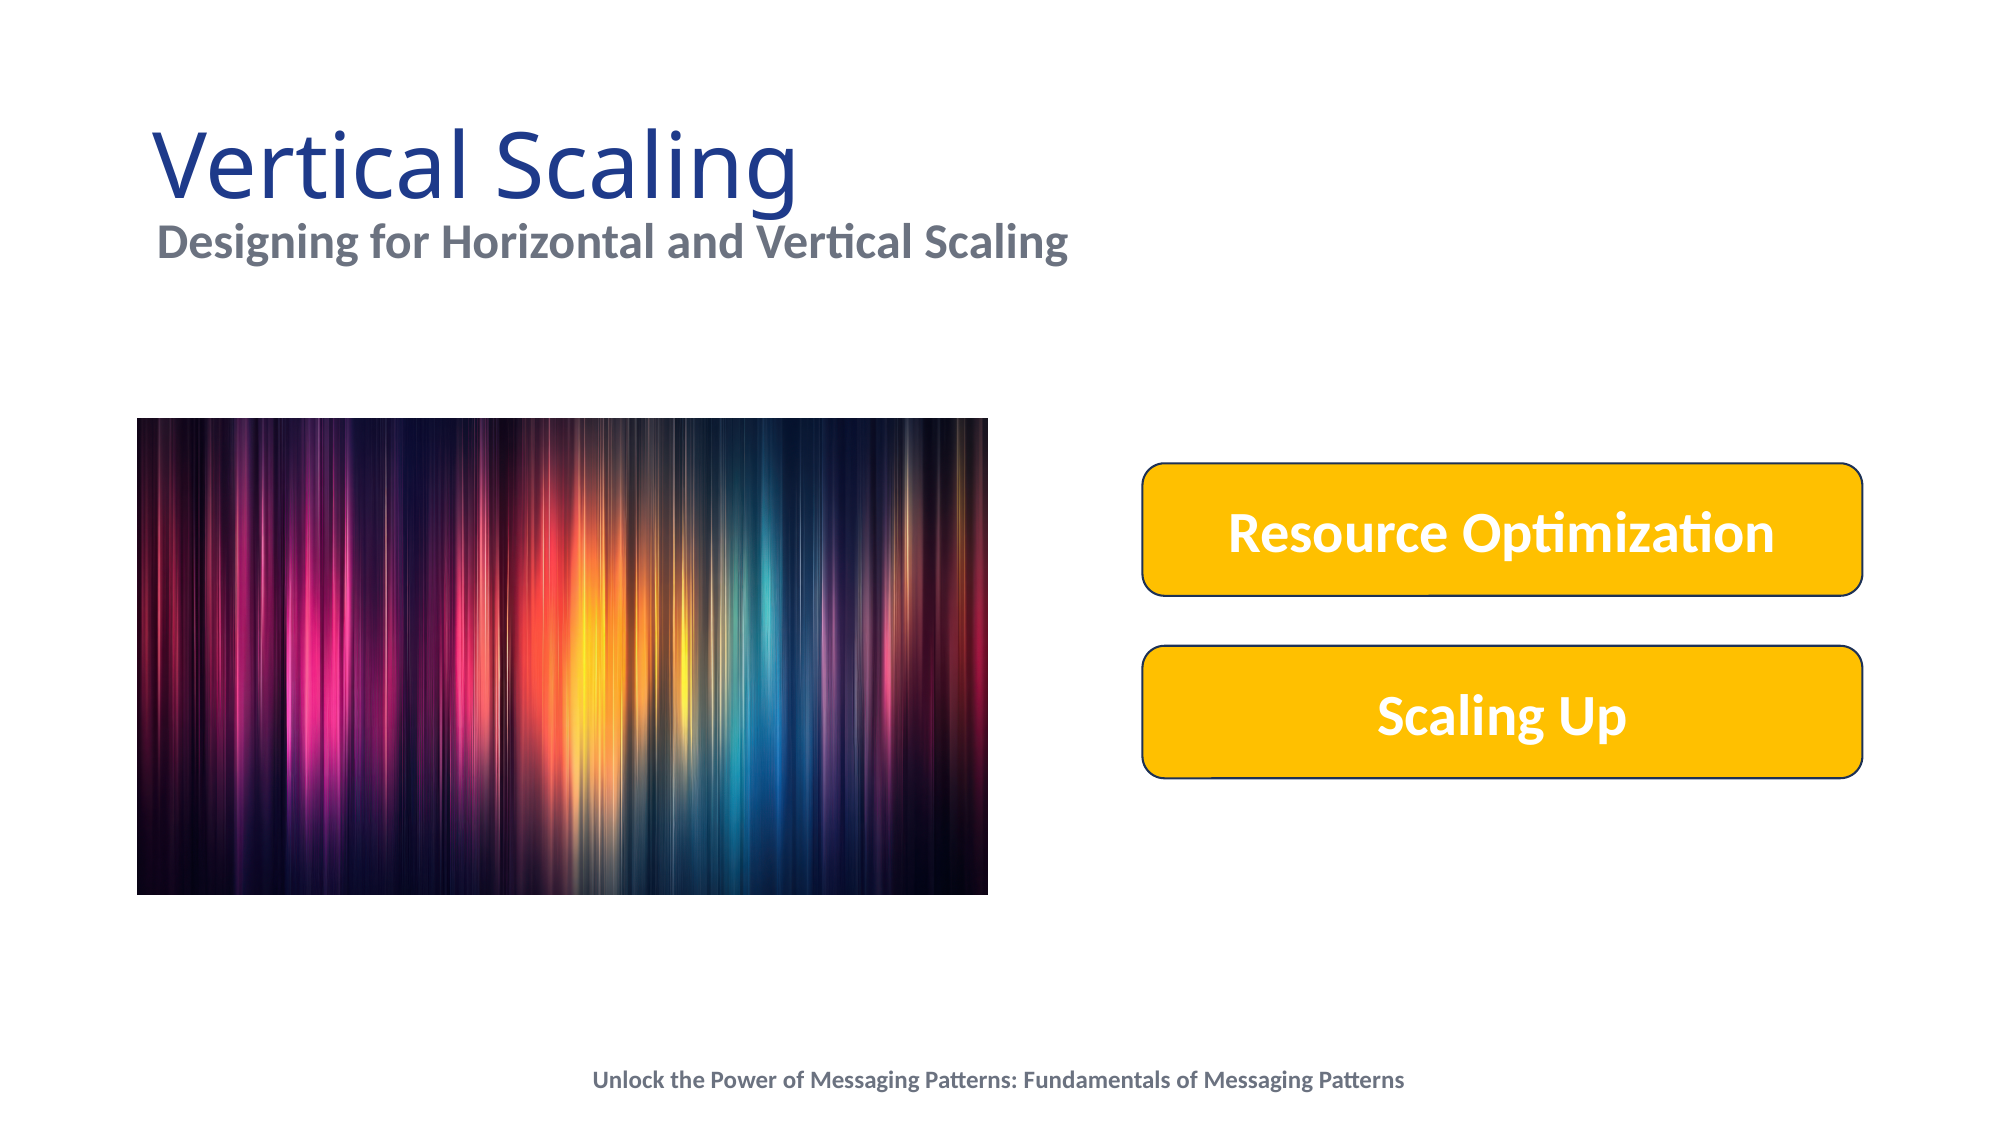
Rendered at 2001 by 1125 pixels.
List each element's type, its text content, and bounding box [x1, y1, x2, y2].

text_box Resource Optimization [1141, 462, 1864, 597]
text_box Scaling Up [1141, 644, 1864, 780]
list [137, 418, 988, 895]
title Vertical Scaling [137, 59, 1863, 278]
text_box Designing for Horizontal and Vertical Scaling [142, 201, 1085, 277]
